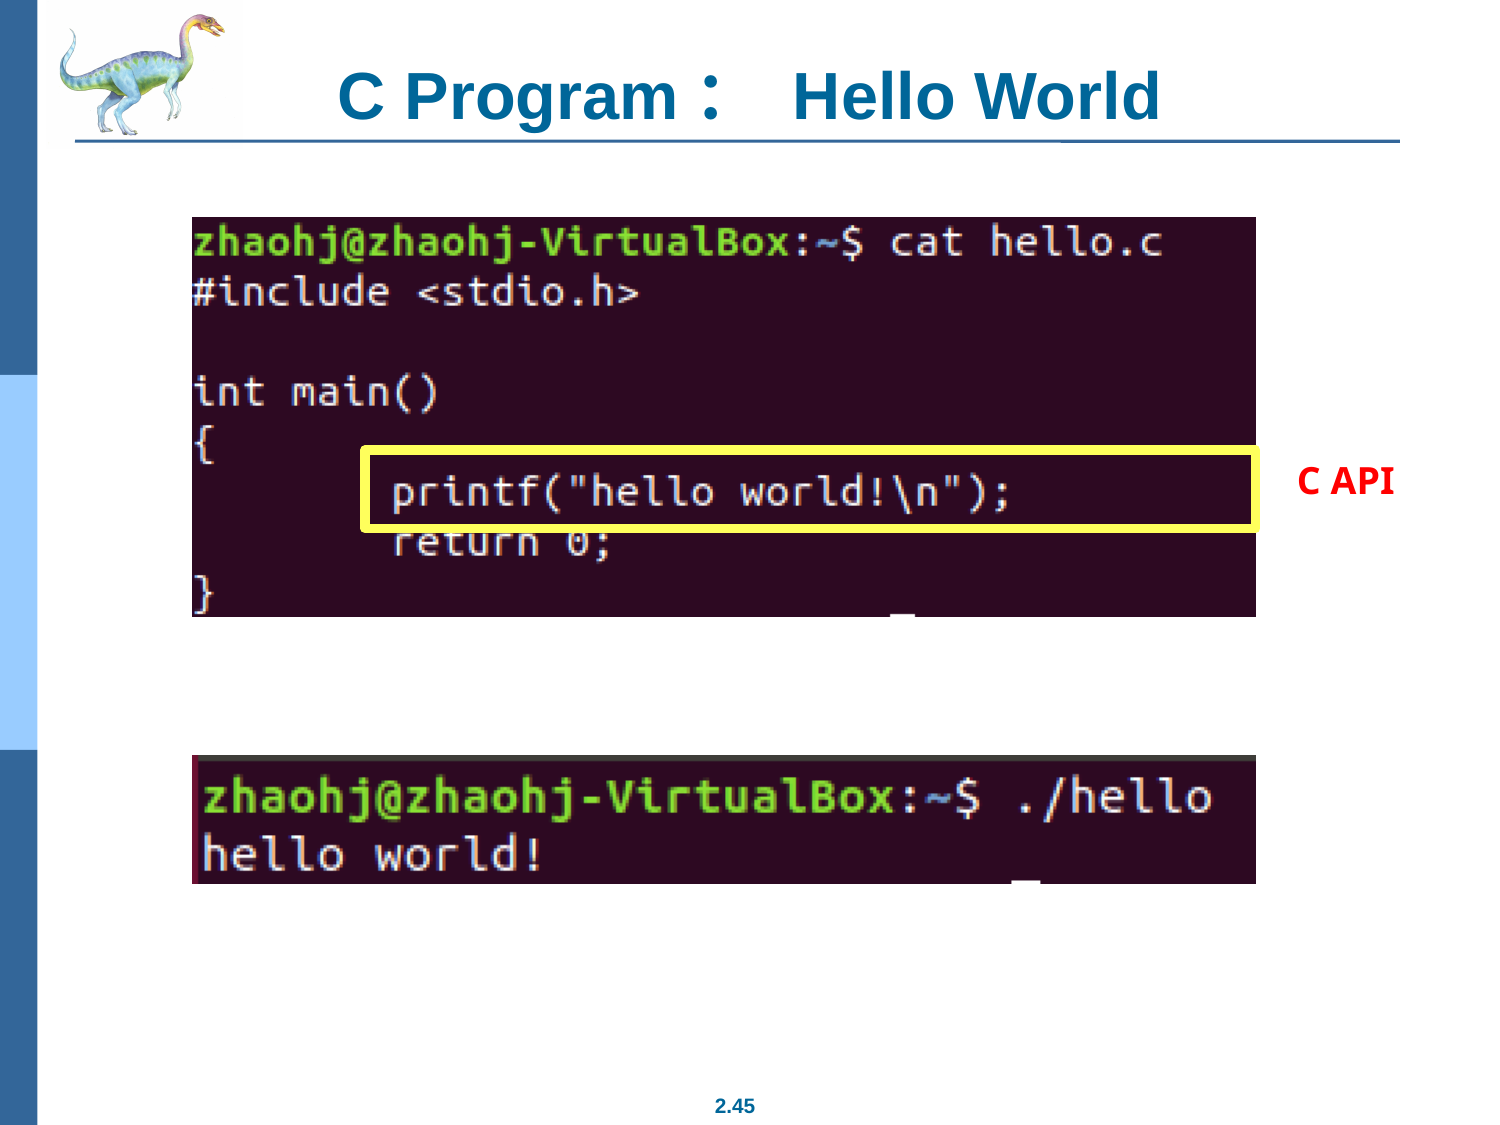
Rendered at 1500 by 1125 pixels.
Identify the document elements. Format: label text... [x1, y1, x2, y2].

text_box C API [1282, 449, 1500, 510]
picture [192, 754, 1256, 884]
picture [46, 0, 243, 149]
title C Program： Hello World [75, 45, 1425, 141]
picture [192, 217, 1256, 617]
